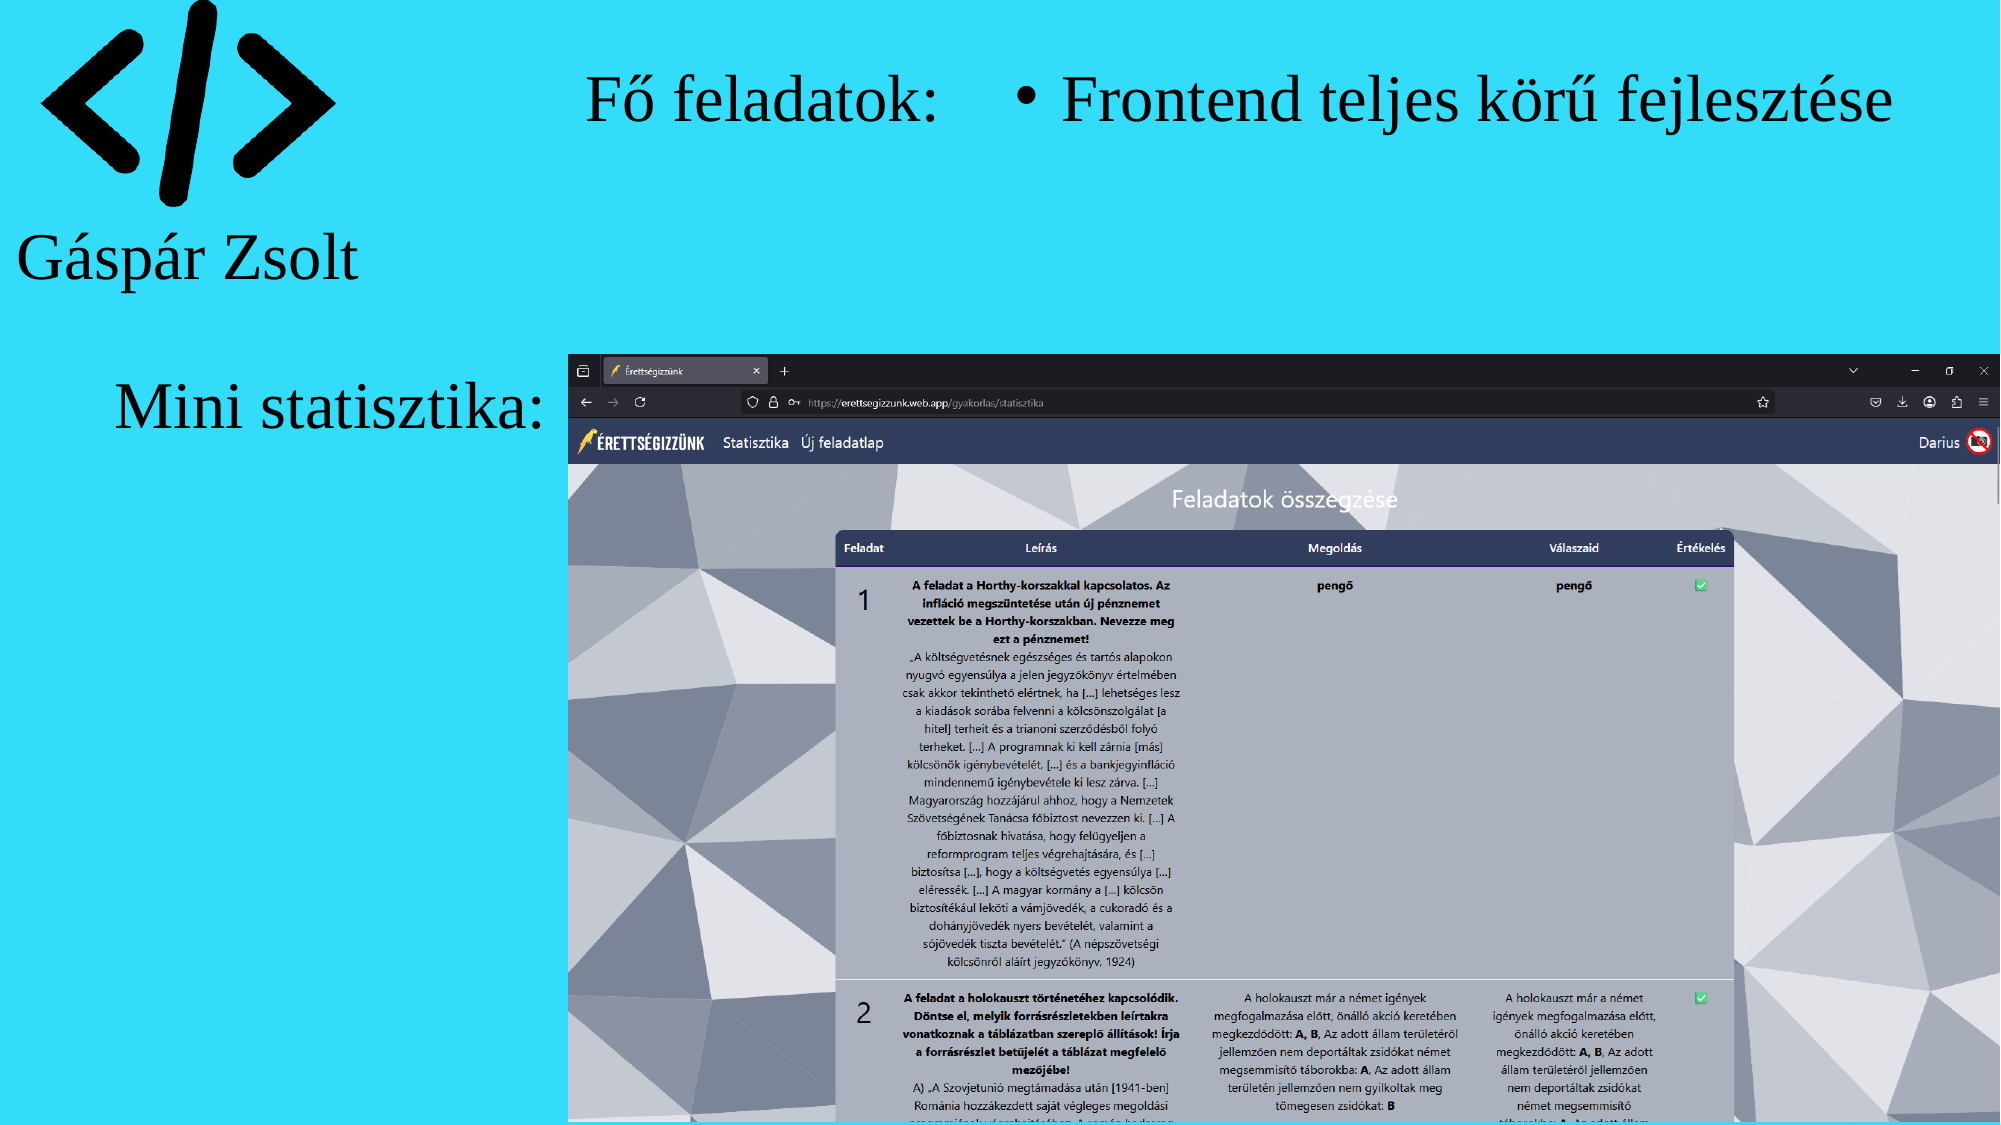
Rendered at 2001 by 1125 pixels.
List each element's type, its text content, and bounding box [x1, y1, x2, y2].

text_box Mini statisztika: [426, 354, 562, 449]
text_box Frontend teljes körű fejlesztése [999, 47, 1977, 142]
text_box Gáspár Zsolt [1, 205, 375, 301]
text_box Fő feladatok: [570, 47, 956, 142]
text_box [0, 0, 2000, 1125]
picture [567, 307, 2000, 1123]
picture [217, 307, 426, 516]
picture [39, 0, 336, 208]
text_box Mini statisztika: [99, 354, 217, 449]
